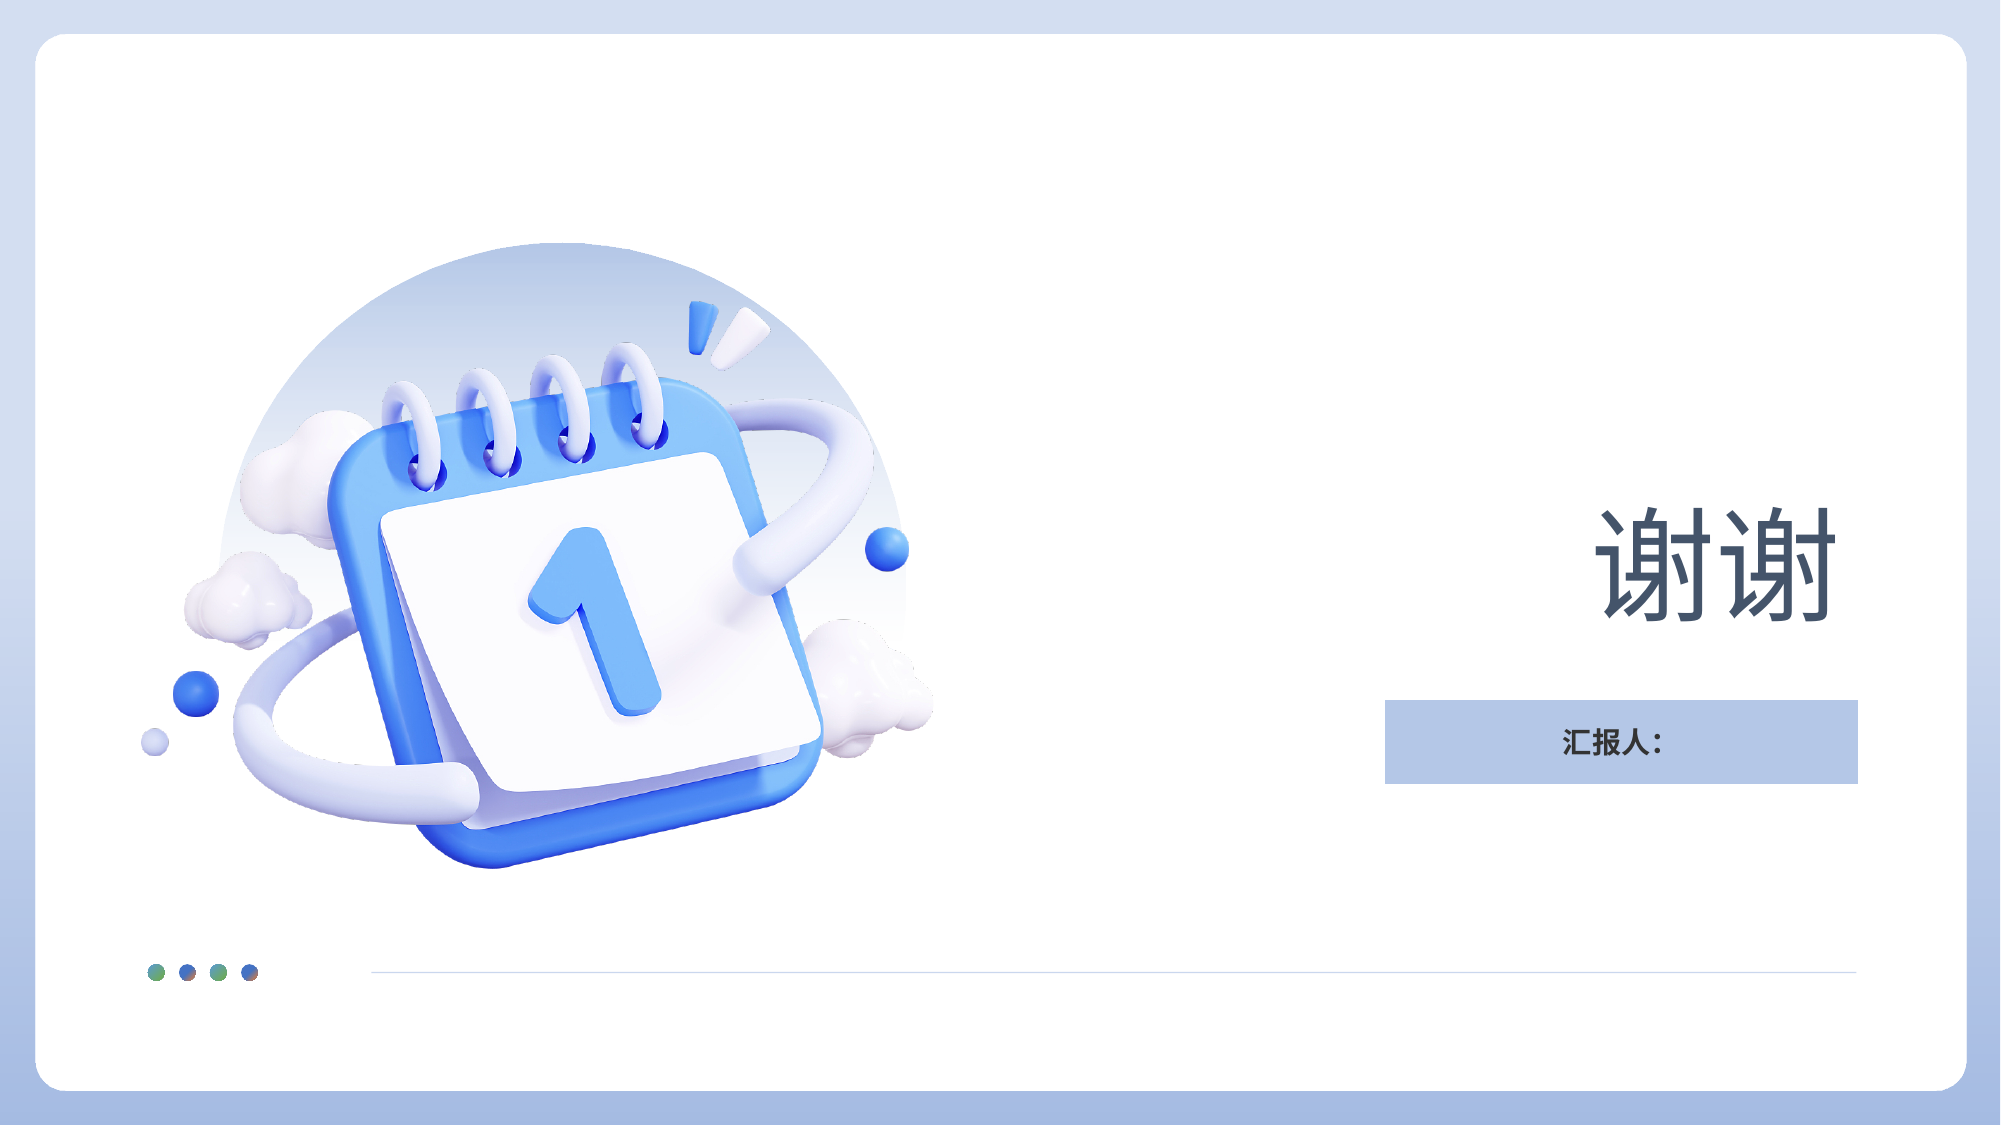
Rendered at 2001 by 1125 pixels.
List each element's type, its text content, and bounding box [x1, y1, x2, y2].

list 汇报人： [1385, 700, 1858, 784]
picture [118, 278, 972, 879]
title 谢谢 [969, 322, 1856, 646]
